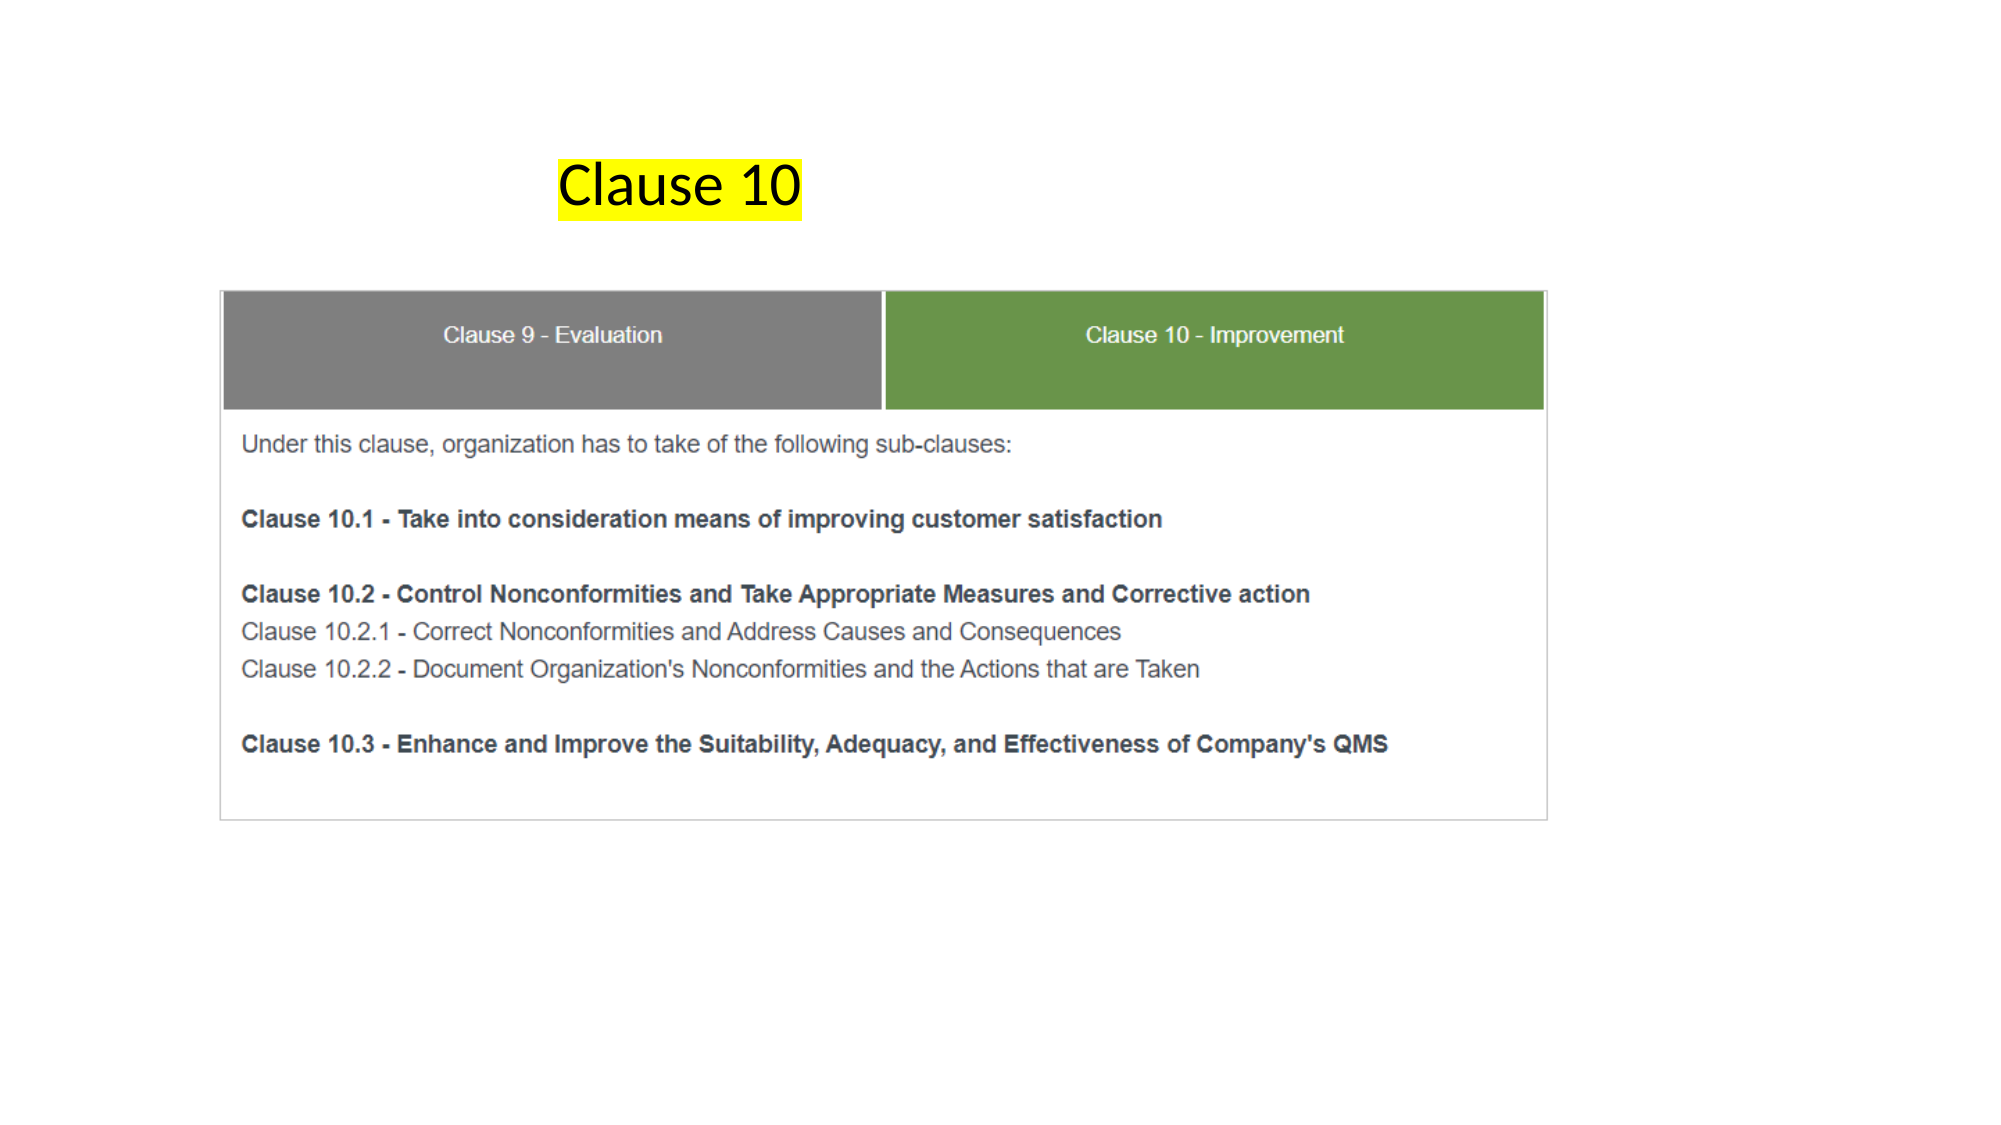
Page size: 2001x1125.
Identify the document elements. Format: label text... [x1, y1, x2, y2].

picture [208, 276, 1551, 838]
text_box Clause 10 [543, 135, 817, 226]
